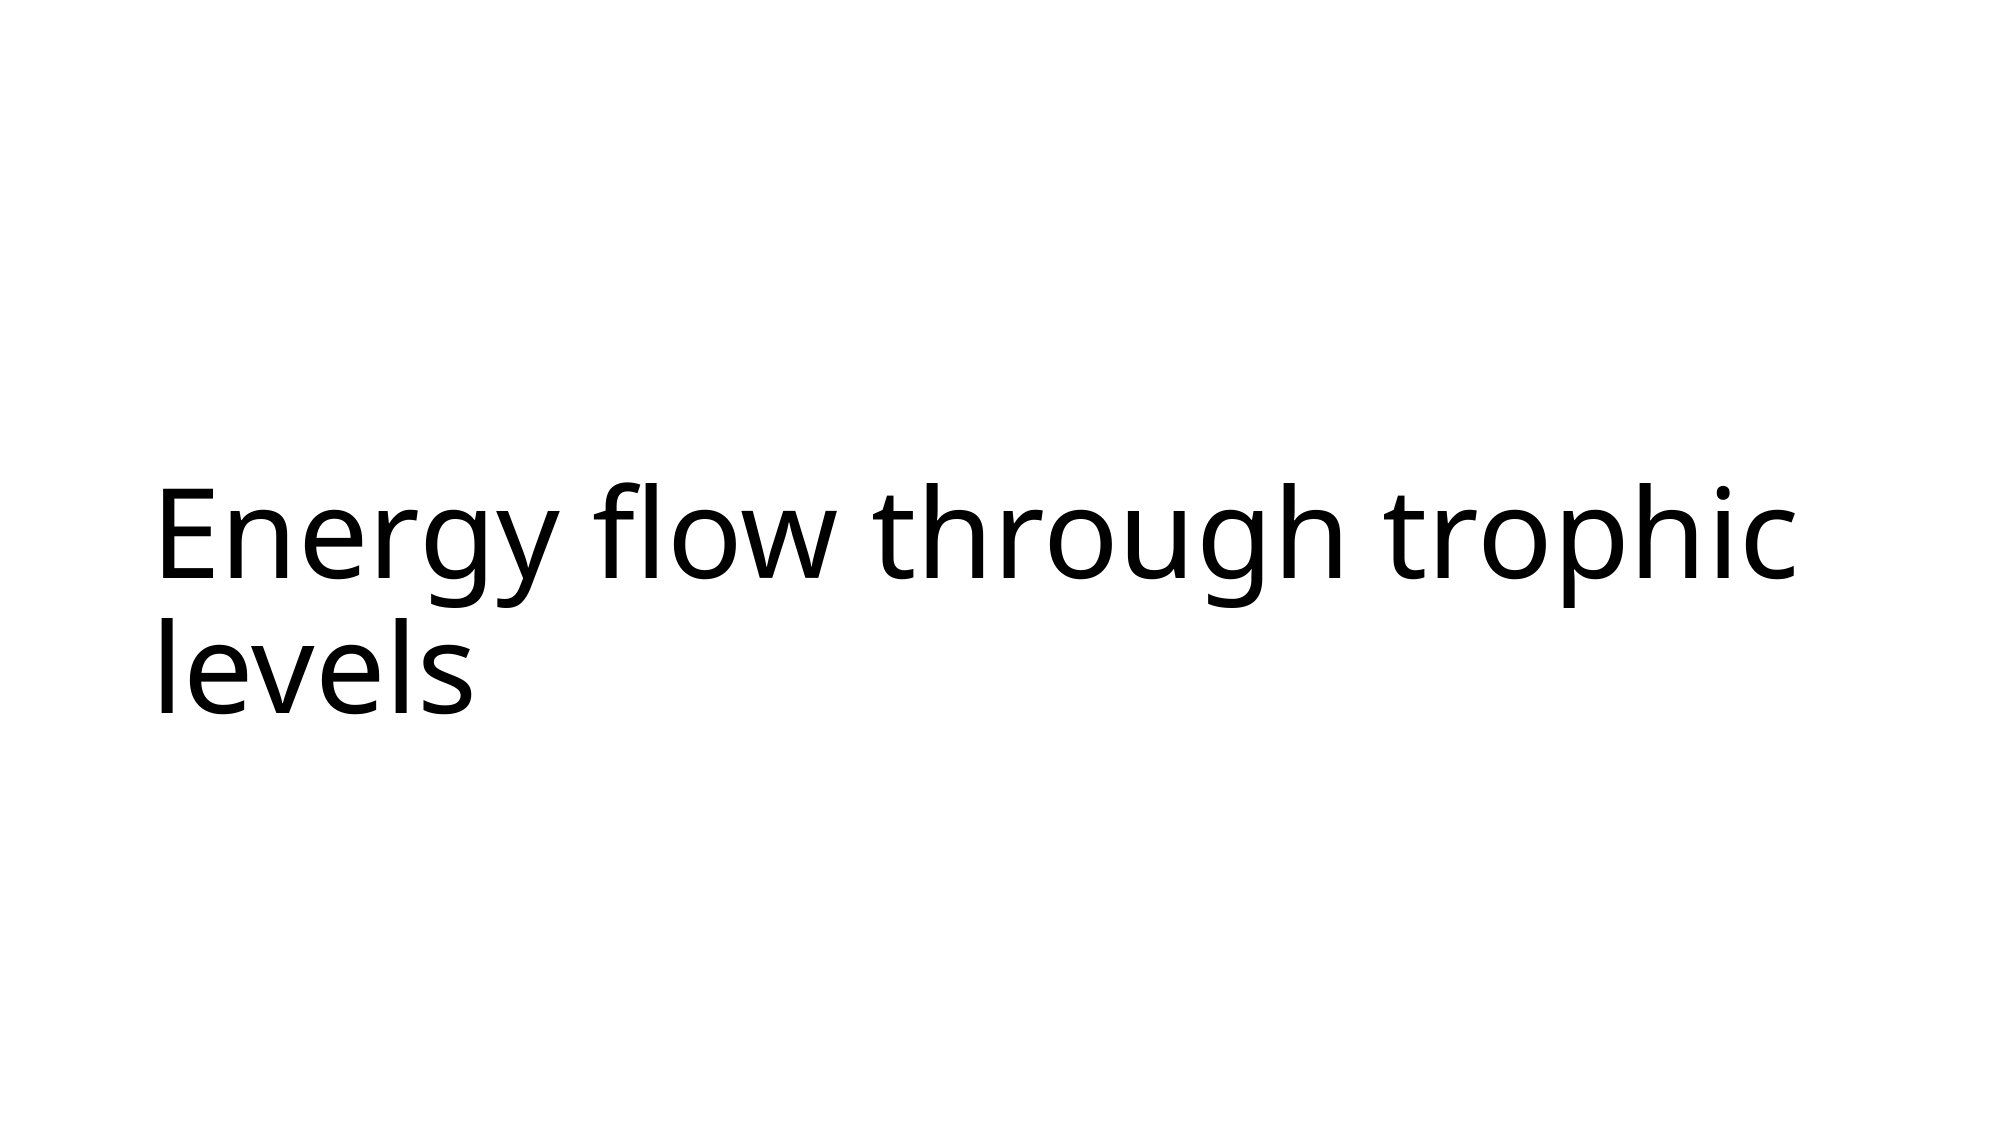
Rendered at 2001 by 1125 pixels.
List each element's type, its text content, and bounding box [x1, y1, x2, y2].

title Energy flow through trophic levels [136, 280, 1862, 749]
